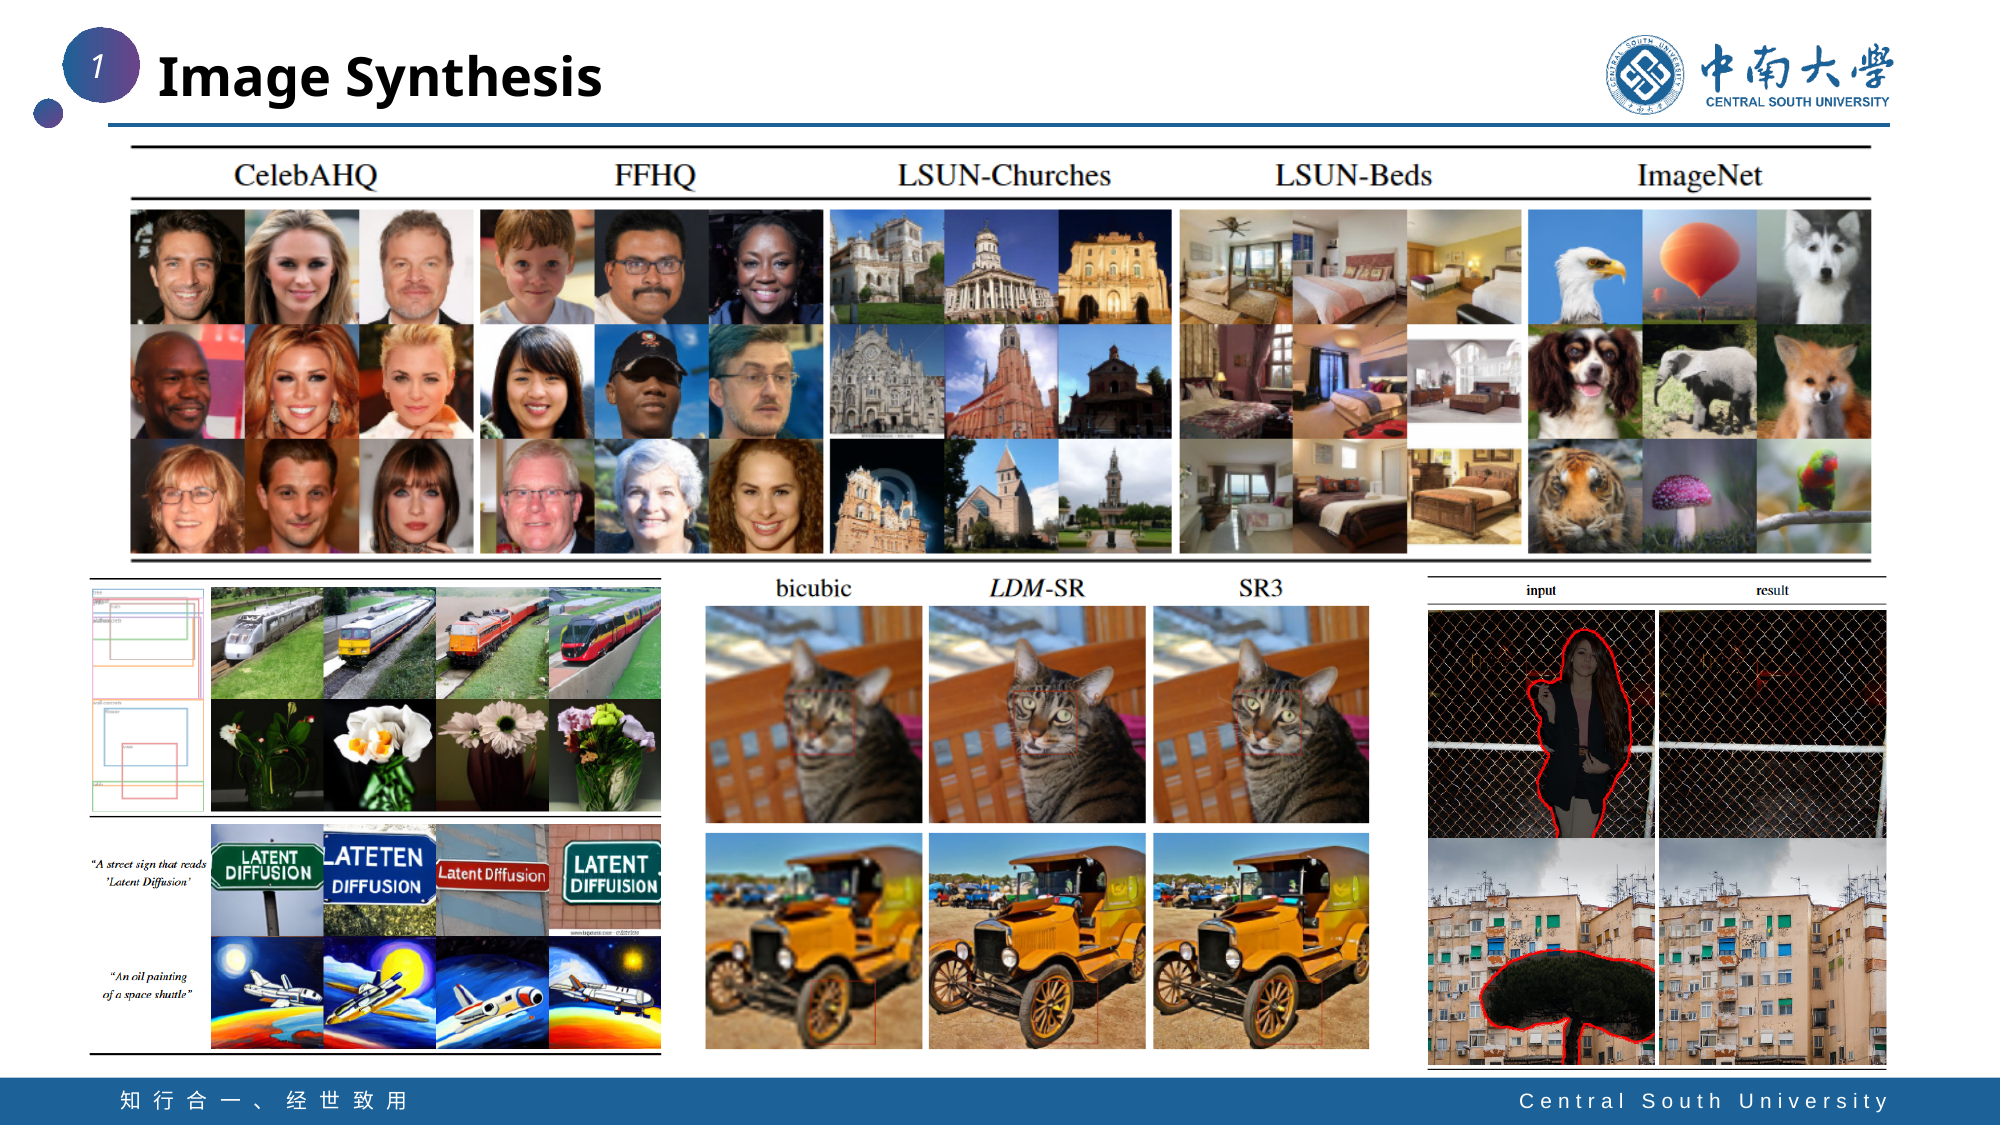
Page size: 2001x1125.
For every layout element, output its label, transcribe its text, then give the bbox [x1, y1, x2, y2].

text_box Image Synthesis [158, 10, 1050, 118]
text_box 知行合一、经世致用 [105, 1080, 423, 1120]
text_box [0, 1077, 2000, 1125]
picture [1595, 28, 1907, 121]
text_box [33, 26, 153, 128]
text_box Central South University [1504, 1080, 1902, 1120]
picture [85, 131, 1890, 1073]
